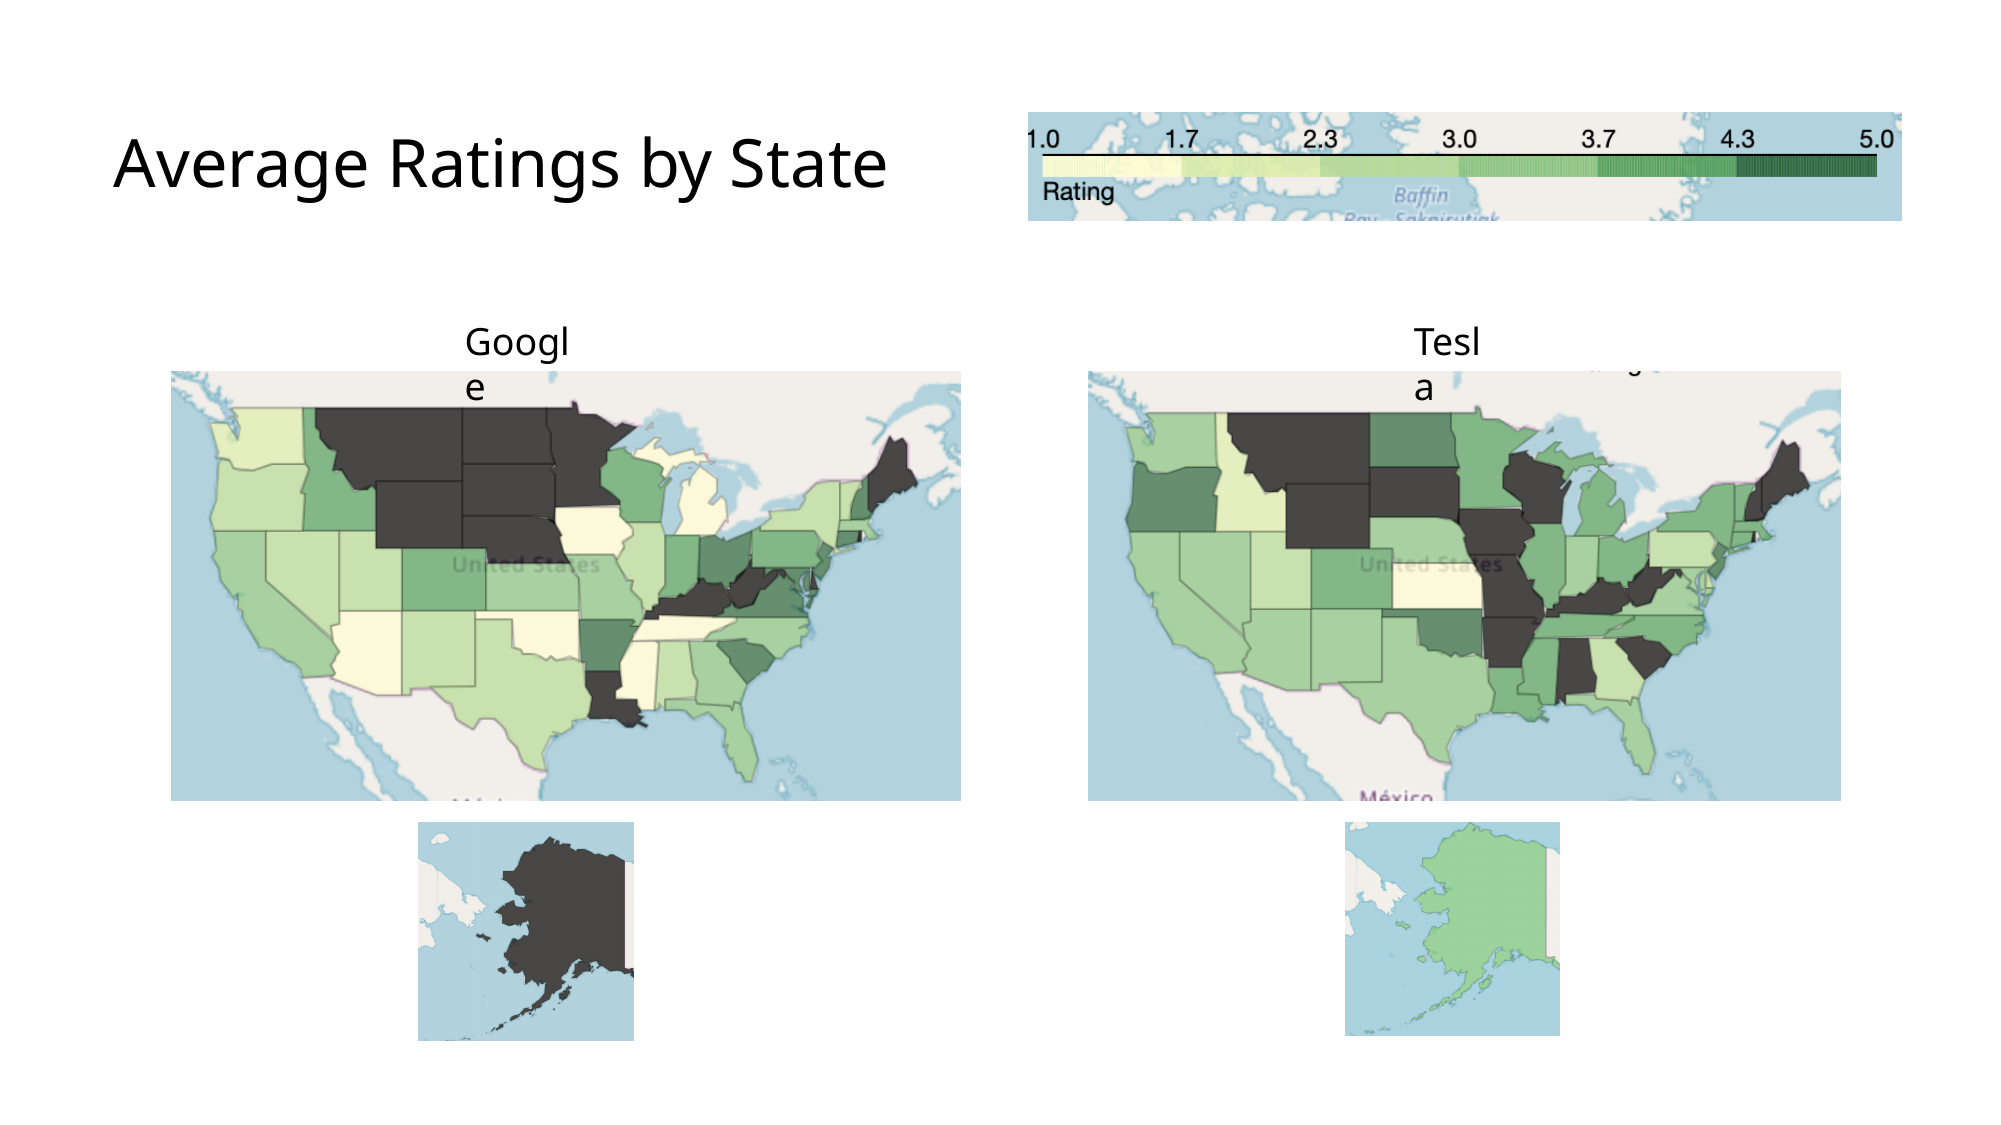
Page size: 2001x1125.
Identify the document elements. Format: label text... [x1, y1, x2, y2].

title Average Ratings by State [98, 110, 954, 221]
picture [170, 371, 961, 801]
picture [1345, 822, 1560, 1036]
text_box Google [449, 310, 604, 371]
picture [418, 822, 634, 1041]
picture [1028, 112, 1902, 221]
picture [1088, 371, 1842, 801]
text_box Tesla [1399, 310, 1506, 371]
